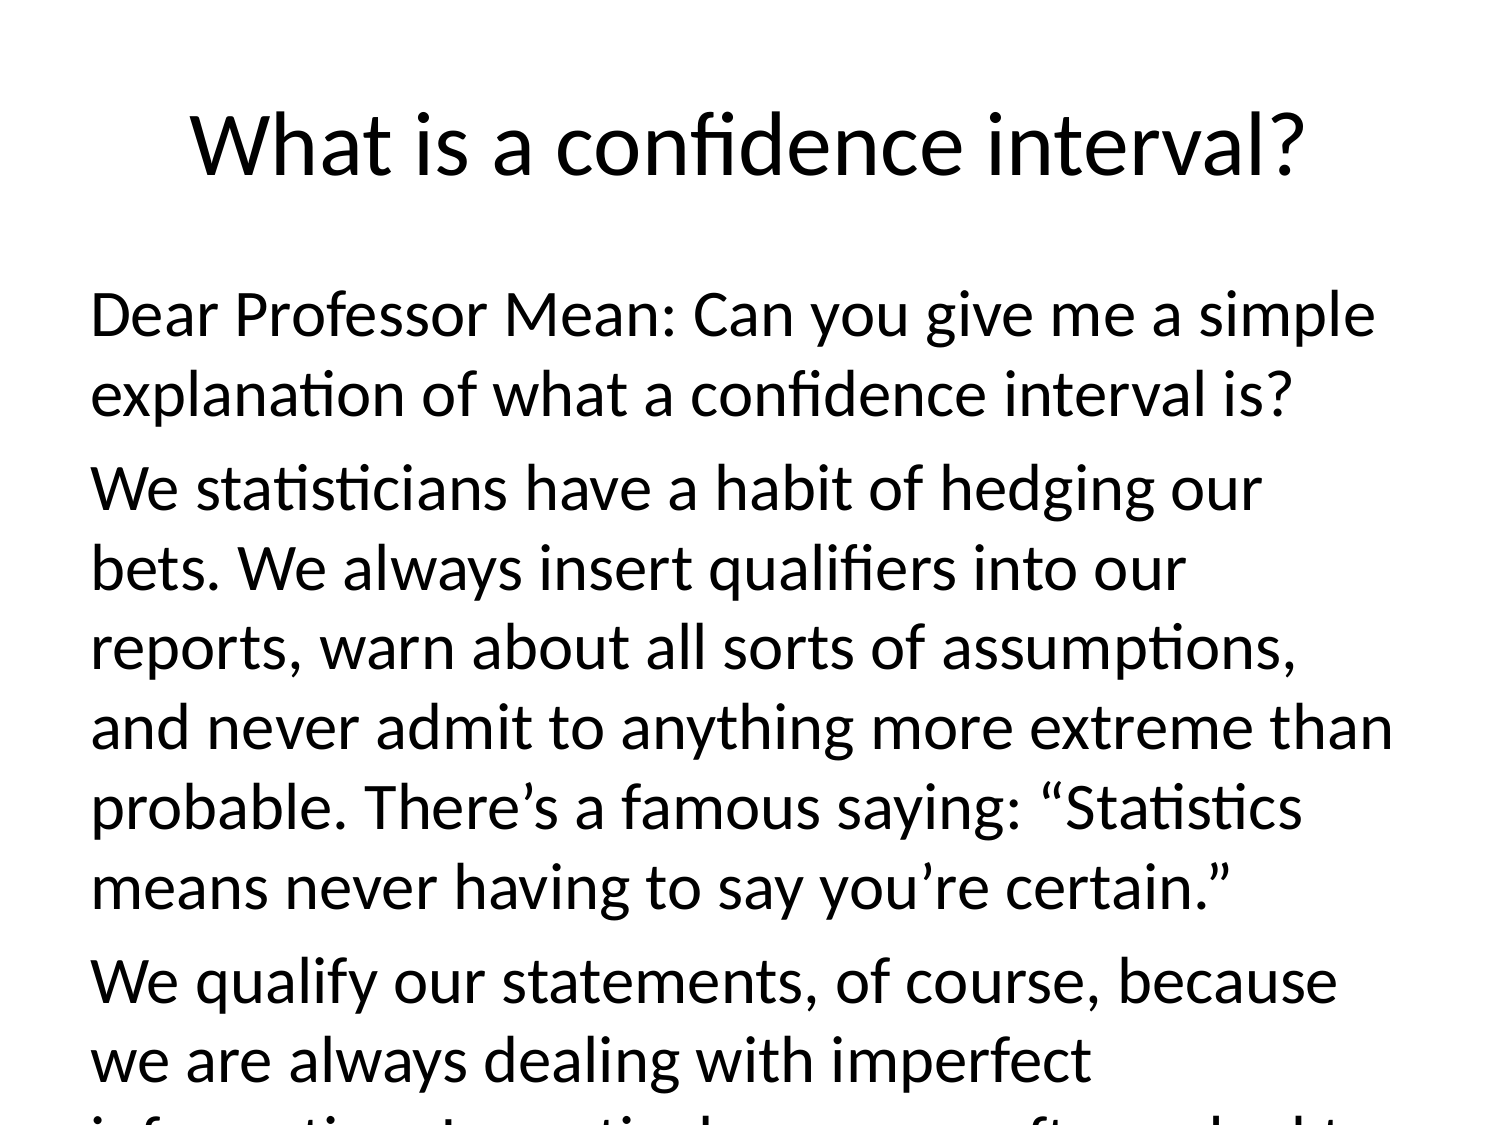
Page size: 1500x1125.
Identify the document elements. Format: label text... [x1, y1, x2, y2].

list Dear Professor Mean: Can you give me a simple explanation of what a confidence interval is? We statisticians have a habit of hedging our bets. We always insert qualifiers into our reports, warn about all sorts of assumptions, and never admit to anything more extreme than probable. There’s a famous saying: “Statistics means never having to say you’re certain.” We qualify our statements, of course, because we are always dealing with imperfect information. In particular, we are often asked to make statements about a population (a large group of subjects) using information from a sample (a small, but carefully selected subset of this population). No matter how carefully this sample is selected to be a fair and unbiased representation of the population, relying on information from a sample will always lead to some level of uncertainty. [75, 262, 1425, 1005]
title What is a confidence interval? [75, 45, 1425, 233]
